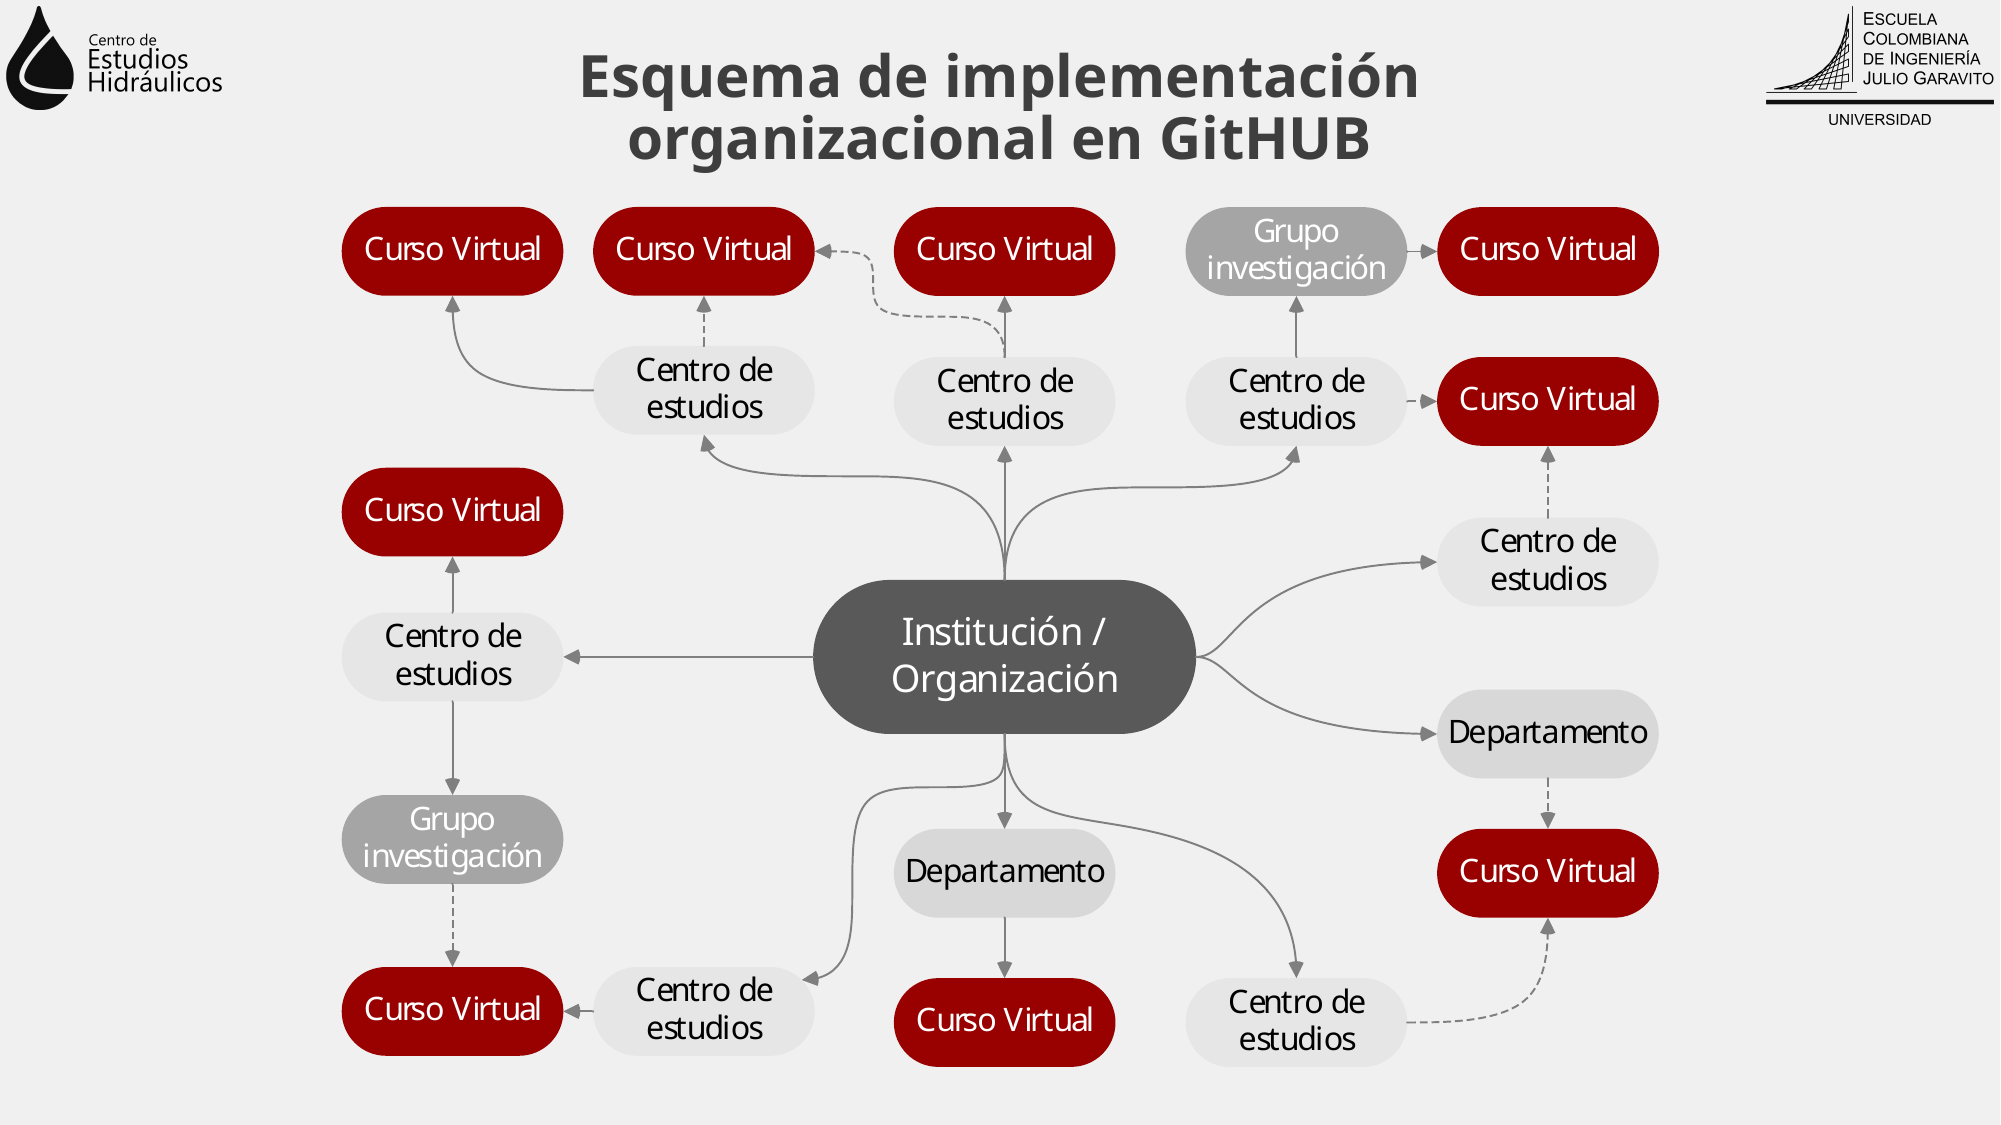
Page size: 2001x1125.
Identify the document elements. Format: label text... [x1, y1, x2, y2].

picture [1766, 6, 1994, 125]
picture [6, 6, 222, 110]
picture [335, 194, 1665, 1076]
text_box Esquema de implementación organizacional en GitHUB [488, 24, 1512, 194]
